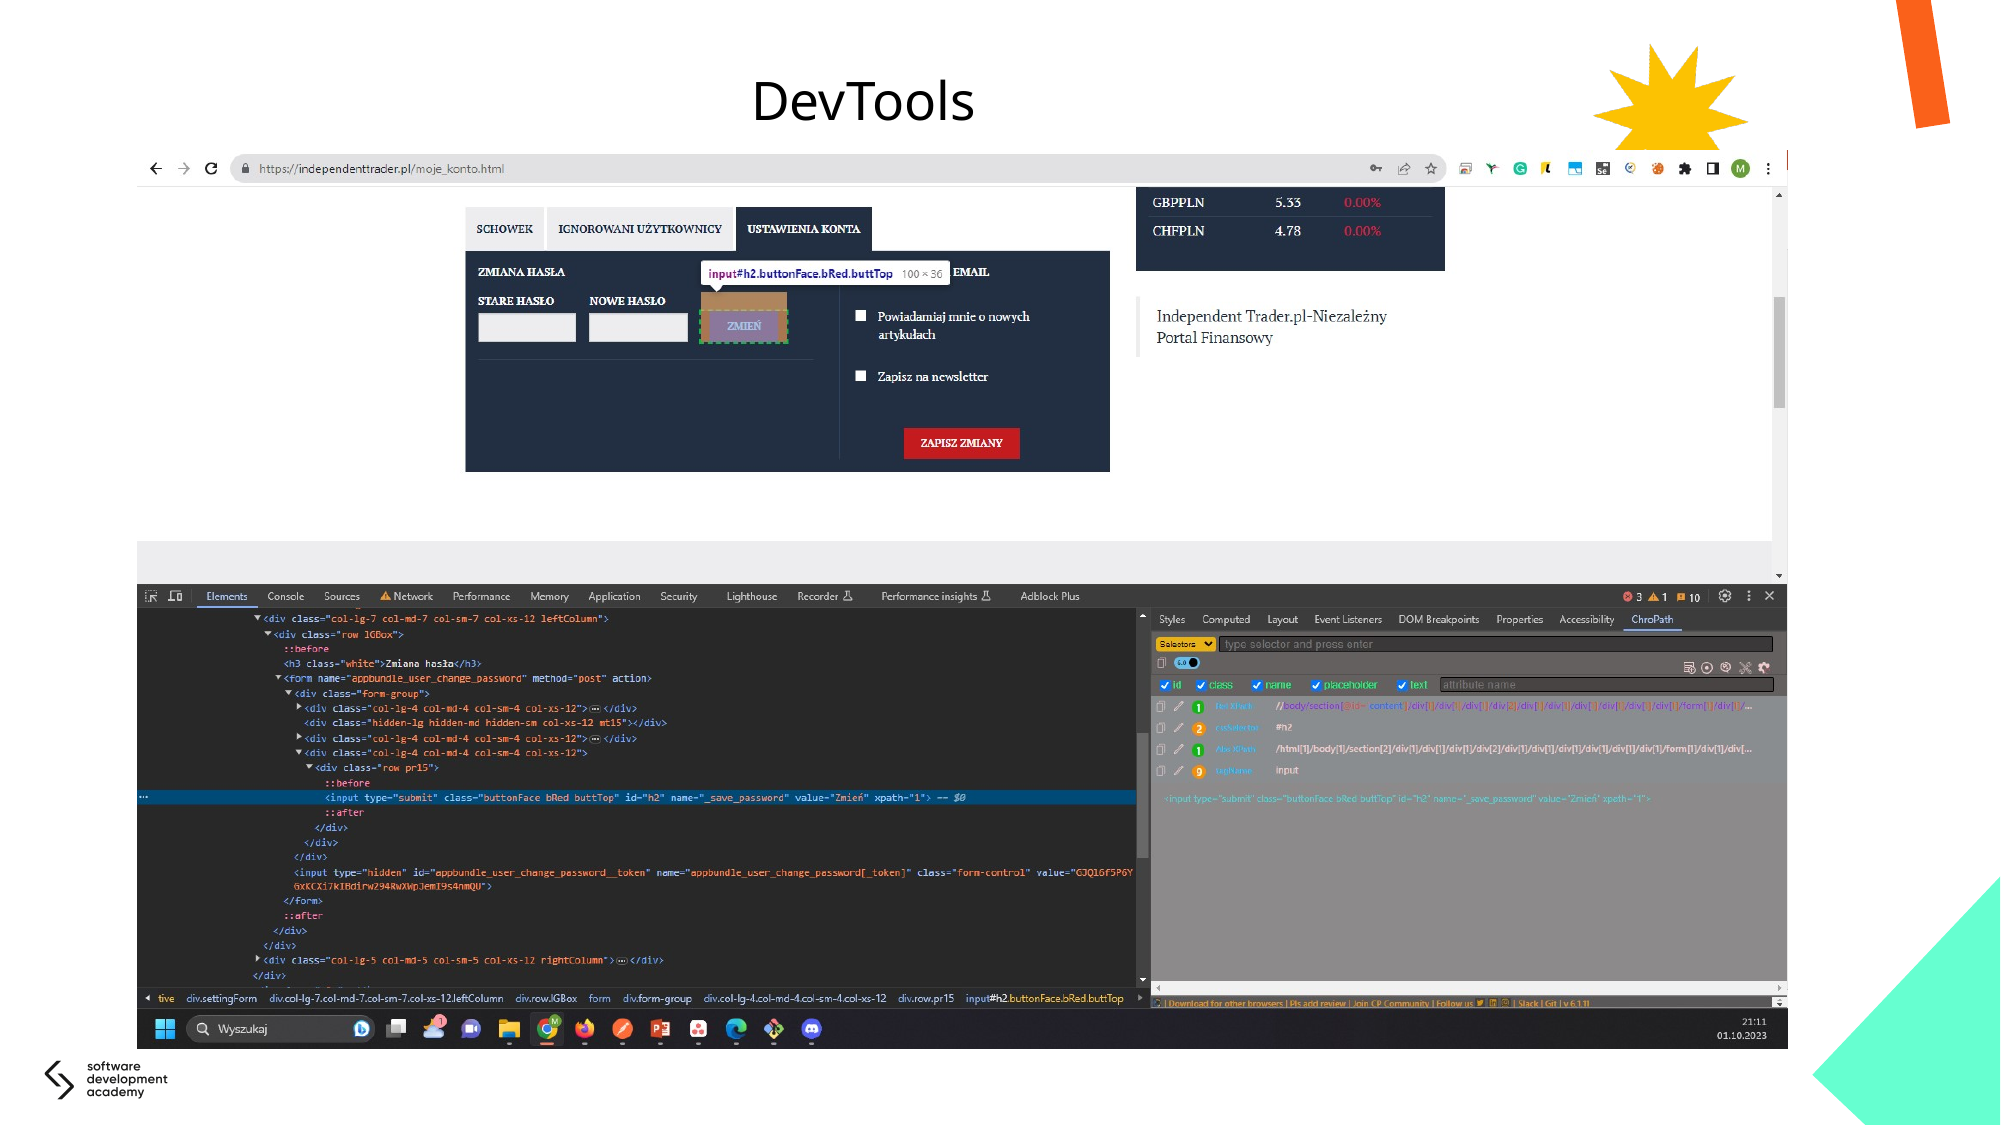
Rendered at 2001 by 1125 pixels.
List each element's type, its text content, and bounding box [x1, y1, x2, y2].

picture [19, 19, 1788, 1125]
title DevTools [137, 59, 1590, 150]
